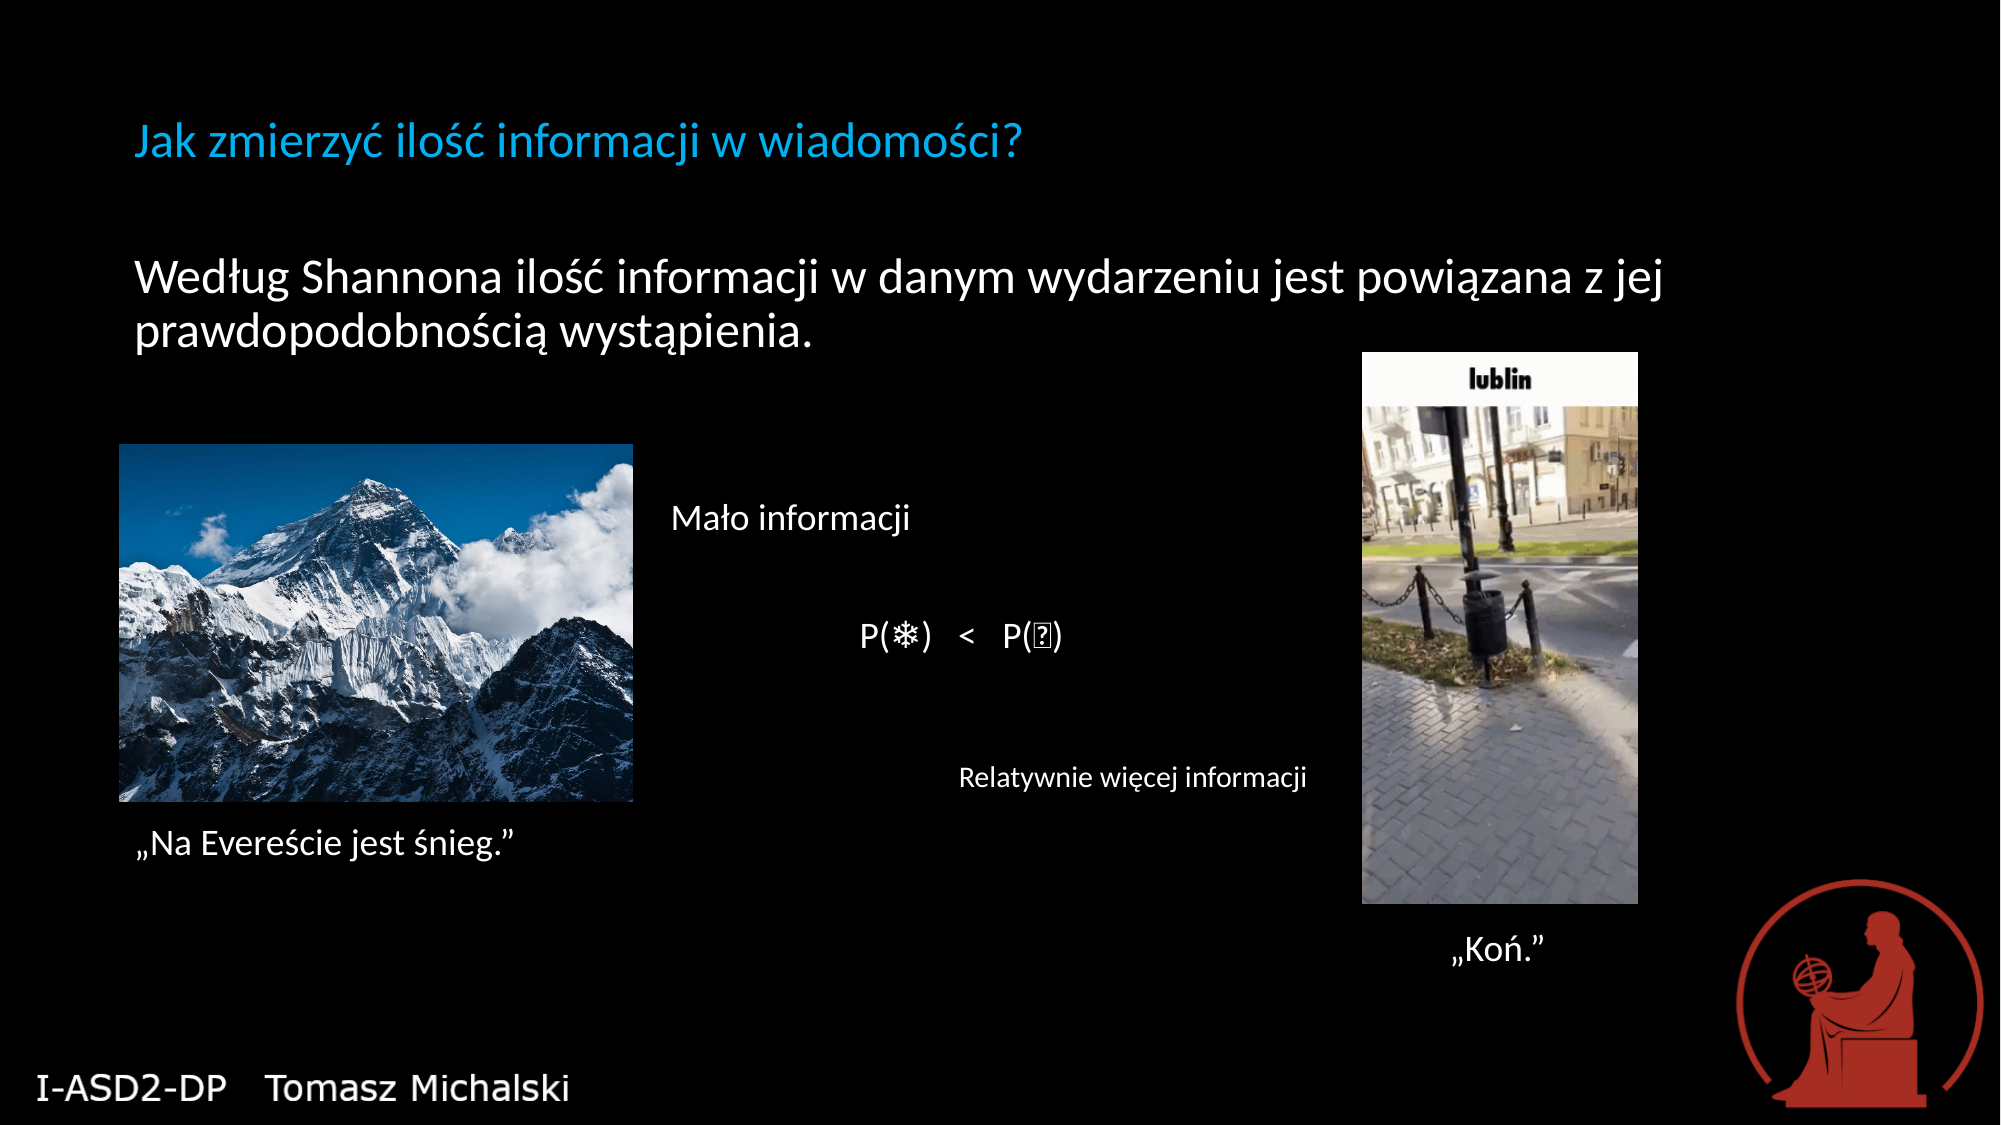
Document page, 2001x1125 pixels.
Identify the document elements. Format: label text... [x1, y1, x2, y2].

text_box Mało informacji [655, 490, 944, 552]
picture [0, 0, 2001, 1125]
text_box Według Shannona ilość informacji w danym wydarzeniu jest powiązana z jej prawdopodobnością wystąpienia. [119, 243, 1706, 385]
text_box „Koń.” [1434, 921, 1573, 983]
text_box „Na Evereście jest śnieg.” [119, 815, 562, 877]
text_box Relatywnie więcej informacji [943, 753, 1340, 802]
list Jak zmierzyć ilość informacji w wiadomości? [119, 106, 1845, 533]
text_box P(❄️) < P(🐎) [844, 603, 1119, 664]
